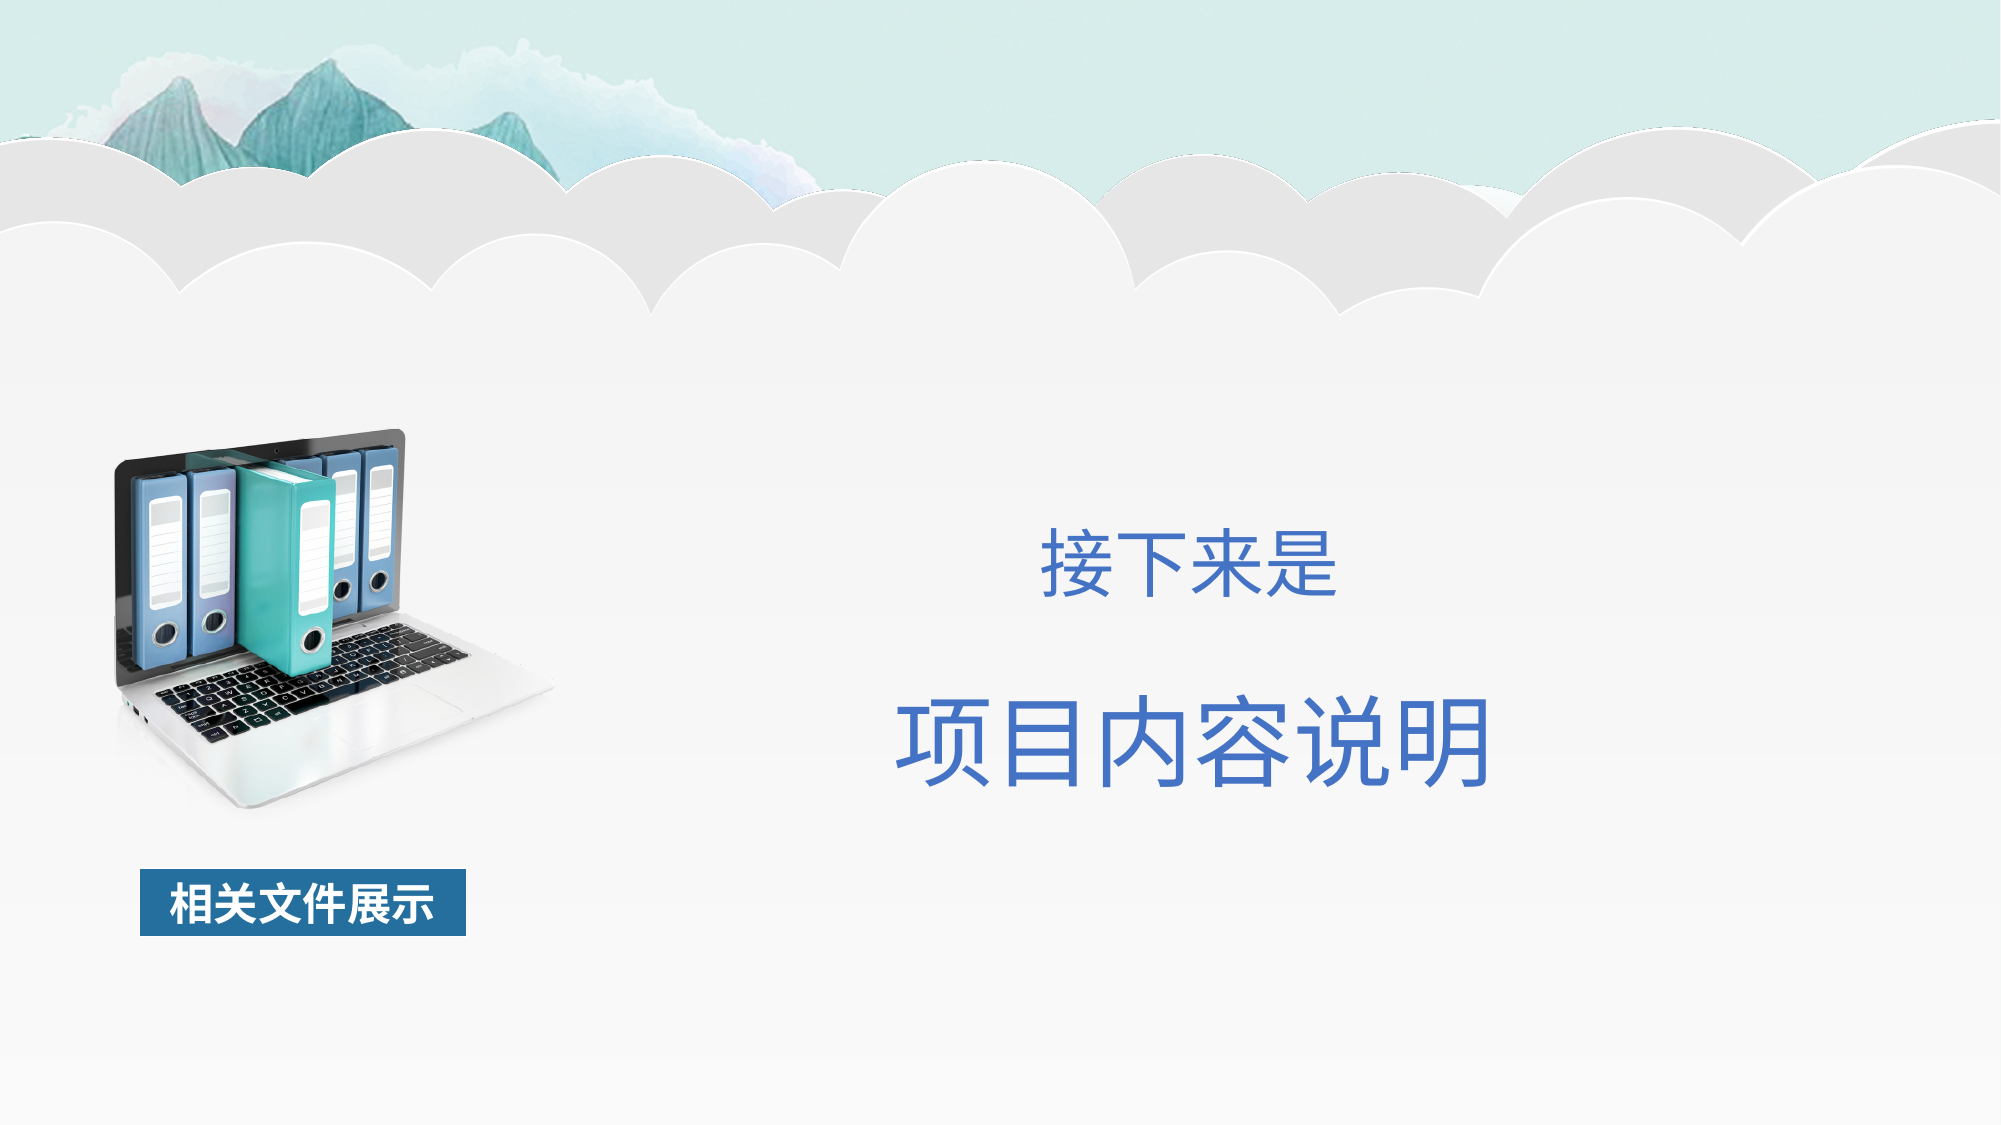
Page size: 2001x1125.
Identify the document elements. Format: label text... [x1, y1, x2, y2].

text_box 接下来是 [1025, 509, 1407, 615]
text_box 项目内容说明 [878, 672, 1516, 808]
picture [0, 0, 2001, 1125]
text_box 相关文件展示 [139, 869, 467, 937]
